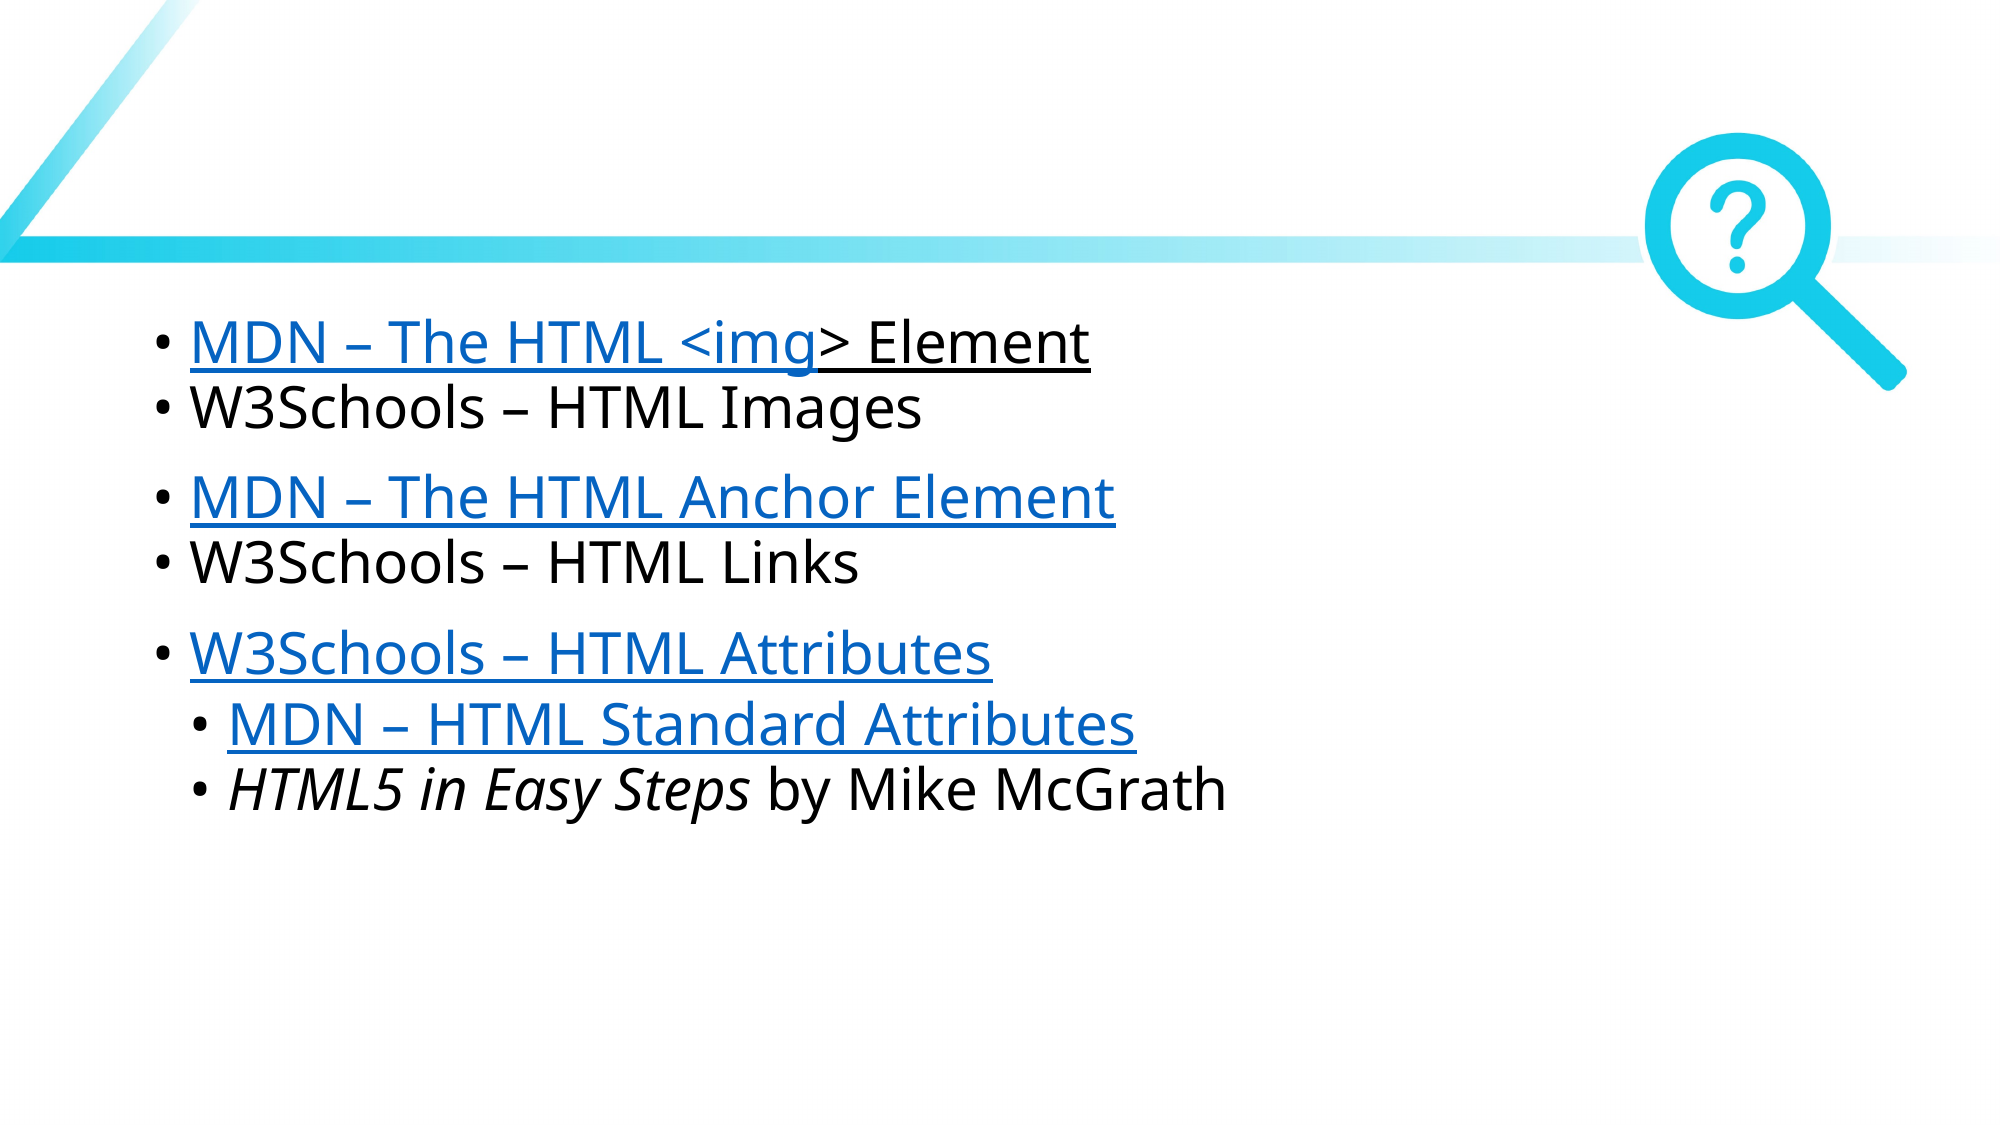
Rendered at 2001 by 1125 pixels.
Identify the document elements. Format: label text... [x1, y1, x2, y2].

list • MDN – The HTML <img> Element • W3Schools – HTML Images • MDN – The HTML Anchor Element • W3Schools – HTML Links • W3Schools – HTML Attributes • MDN – HTML Standard Attributes • HTML5 in Easy Steps by Mike McGrath [137, 299, 1863, 1014]
picture [0, 0, 2000, 1125]
